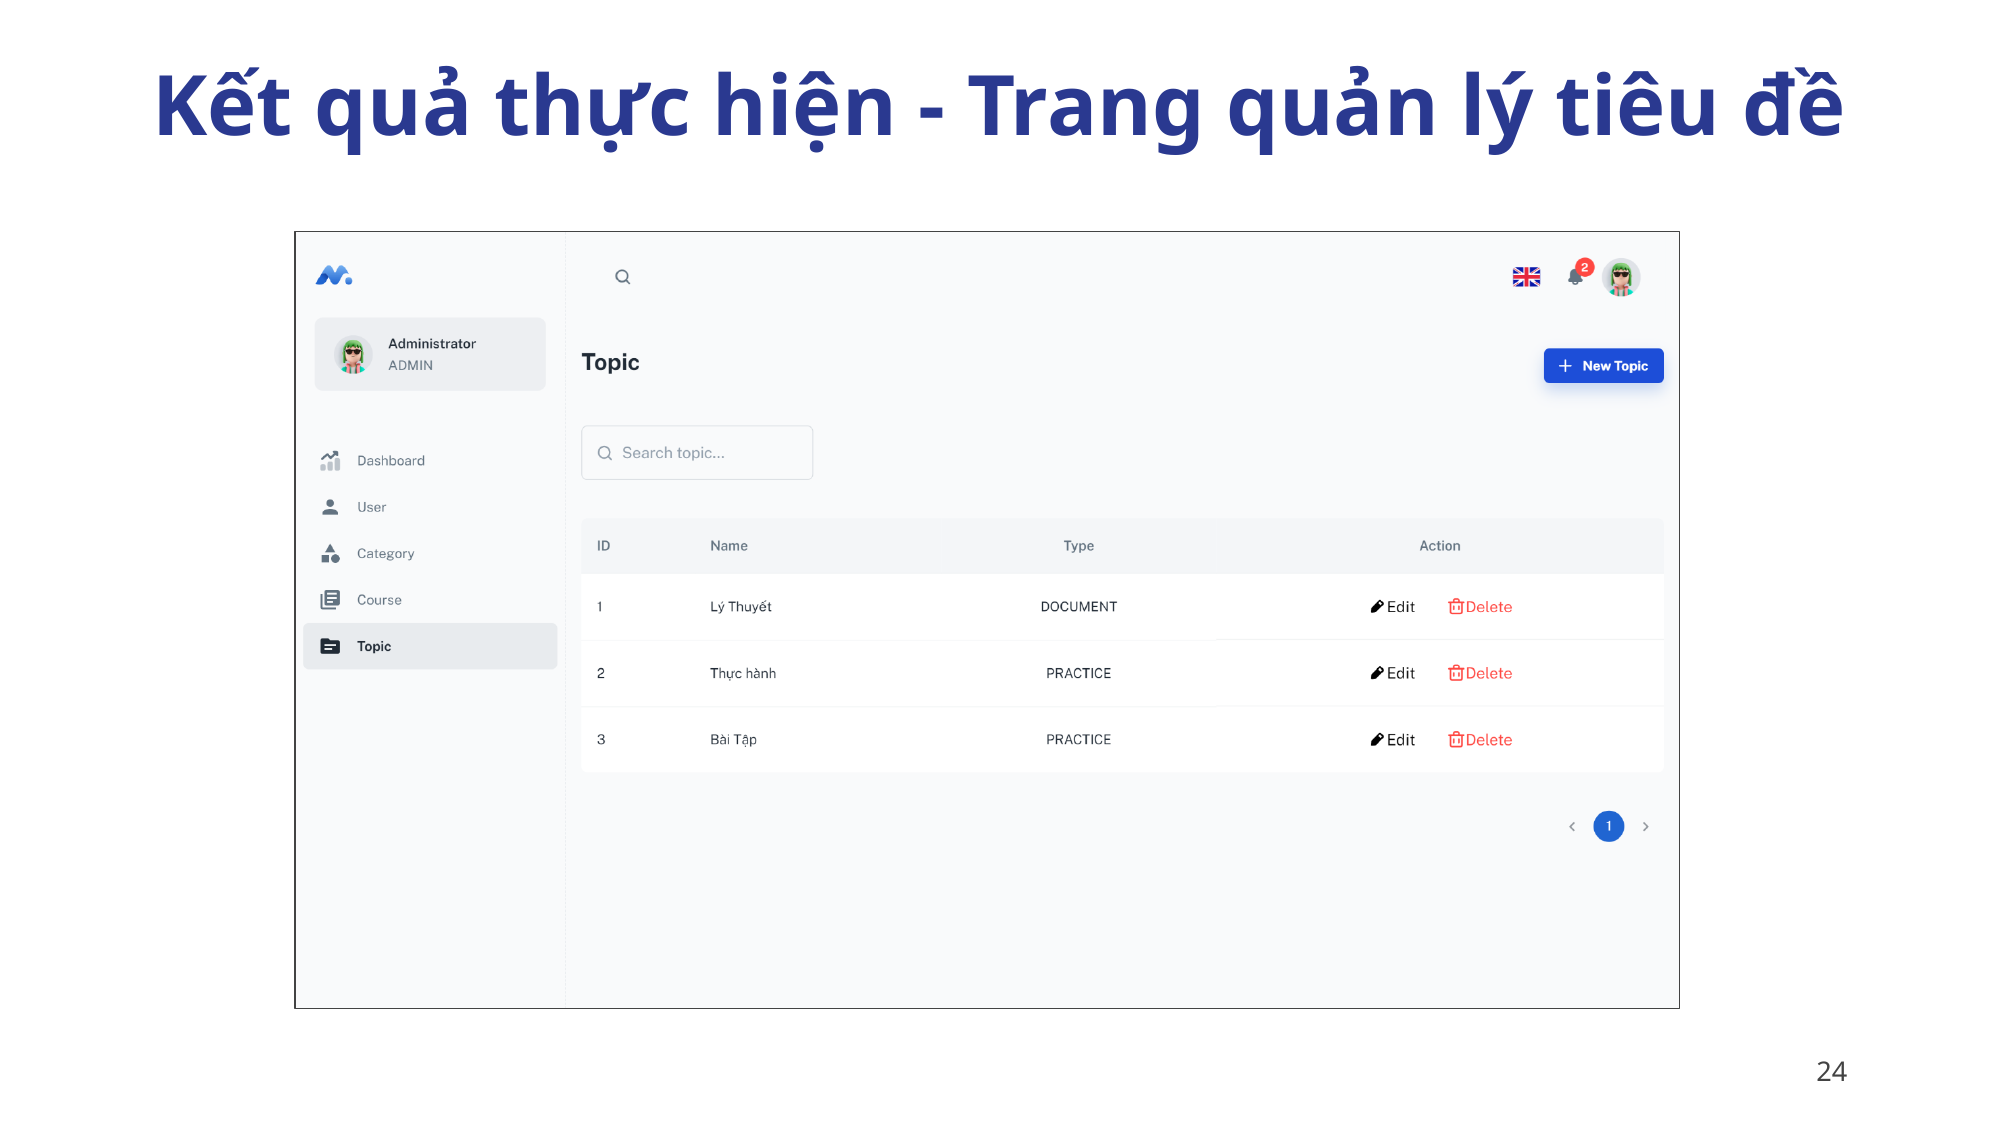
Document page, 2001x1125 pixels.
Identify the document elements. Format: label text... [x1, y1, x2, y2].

title Kết quả thực hiện - Trang quản lý tiêu đề [137, 0, 1863, 218]
picture [295, 232, 1679, 1008]
slide_number ‹#› [1412, 1042, 1863, 1103]
